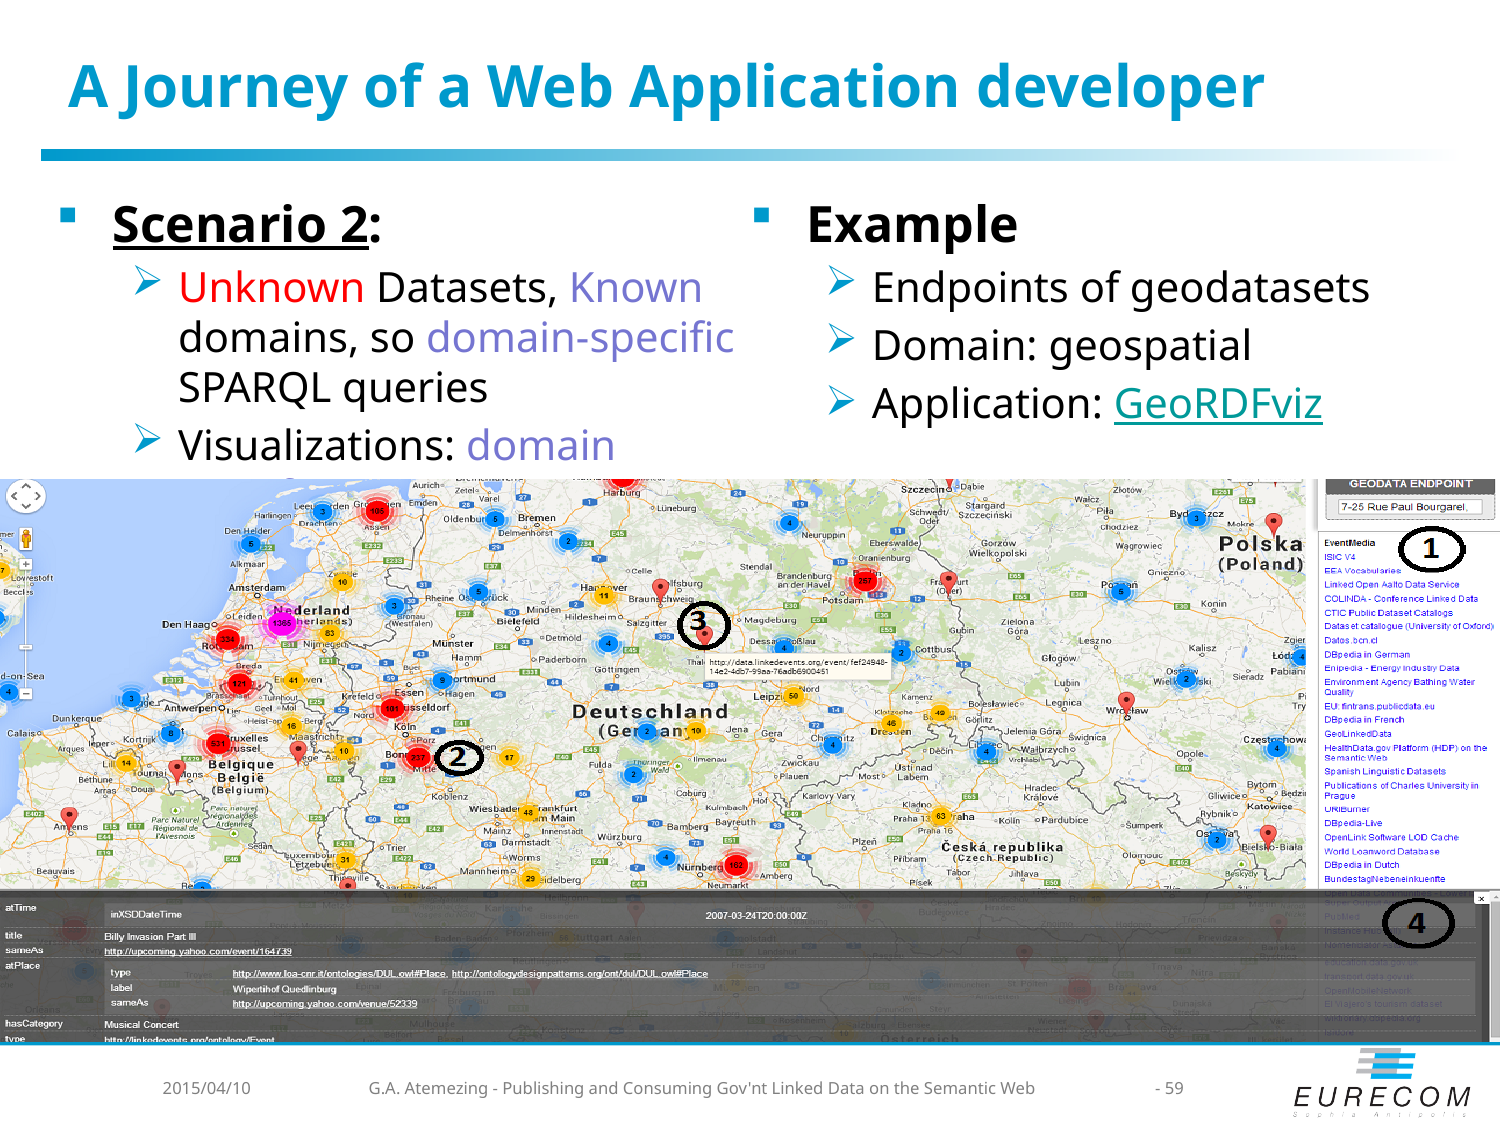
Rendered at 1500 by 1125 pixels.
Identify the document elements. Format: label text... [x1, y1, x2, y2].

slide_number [147, 1070, 325, 1103]
picture [0, 479, 1500, 1041]
picture [1293, 1048, 1477, 1118]
list Scenario 2: Unknown Datasets, Known domains, so domain-specific SPARQL queries Visualizations: domain specific Example Endpoints of geodatasets Domain: geospatial Application: GeoRDFviz [40, 184, 1460, 478]
title A Journey of a Web Application developer [52, 30, 1460, 138]
slide_number - 59 [1080, 1070, 1200, 1103]
footer G.A. Atemezing - Publishing and Consuming Gov'nt Linked Data on the Semantic Web [336, 1070, 1069, 1107]
